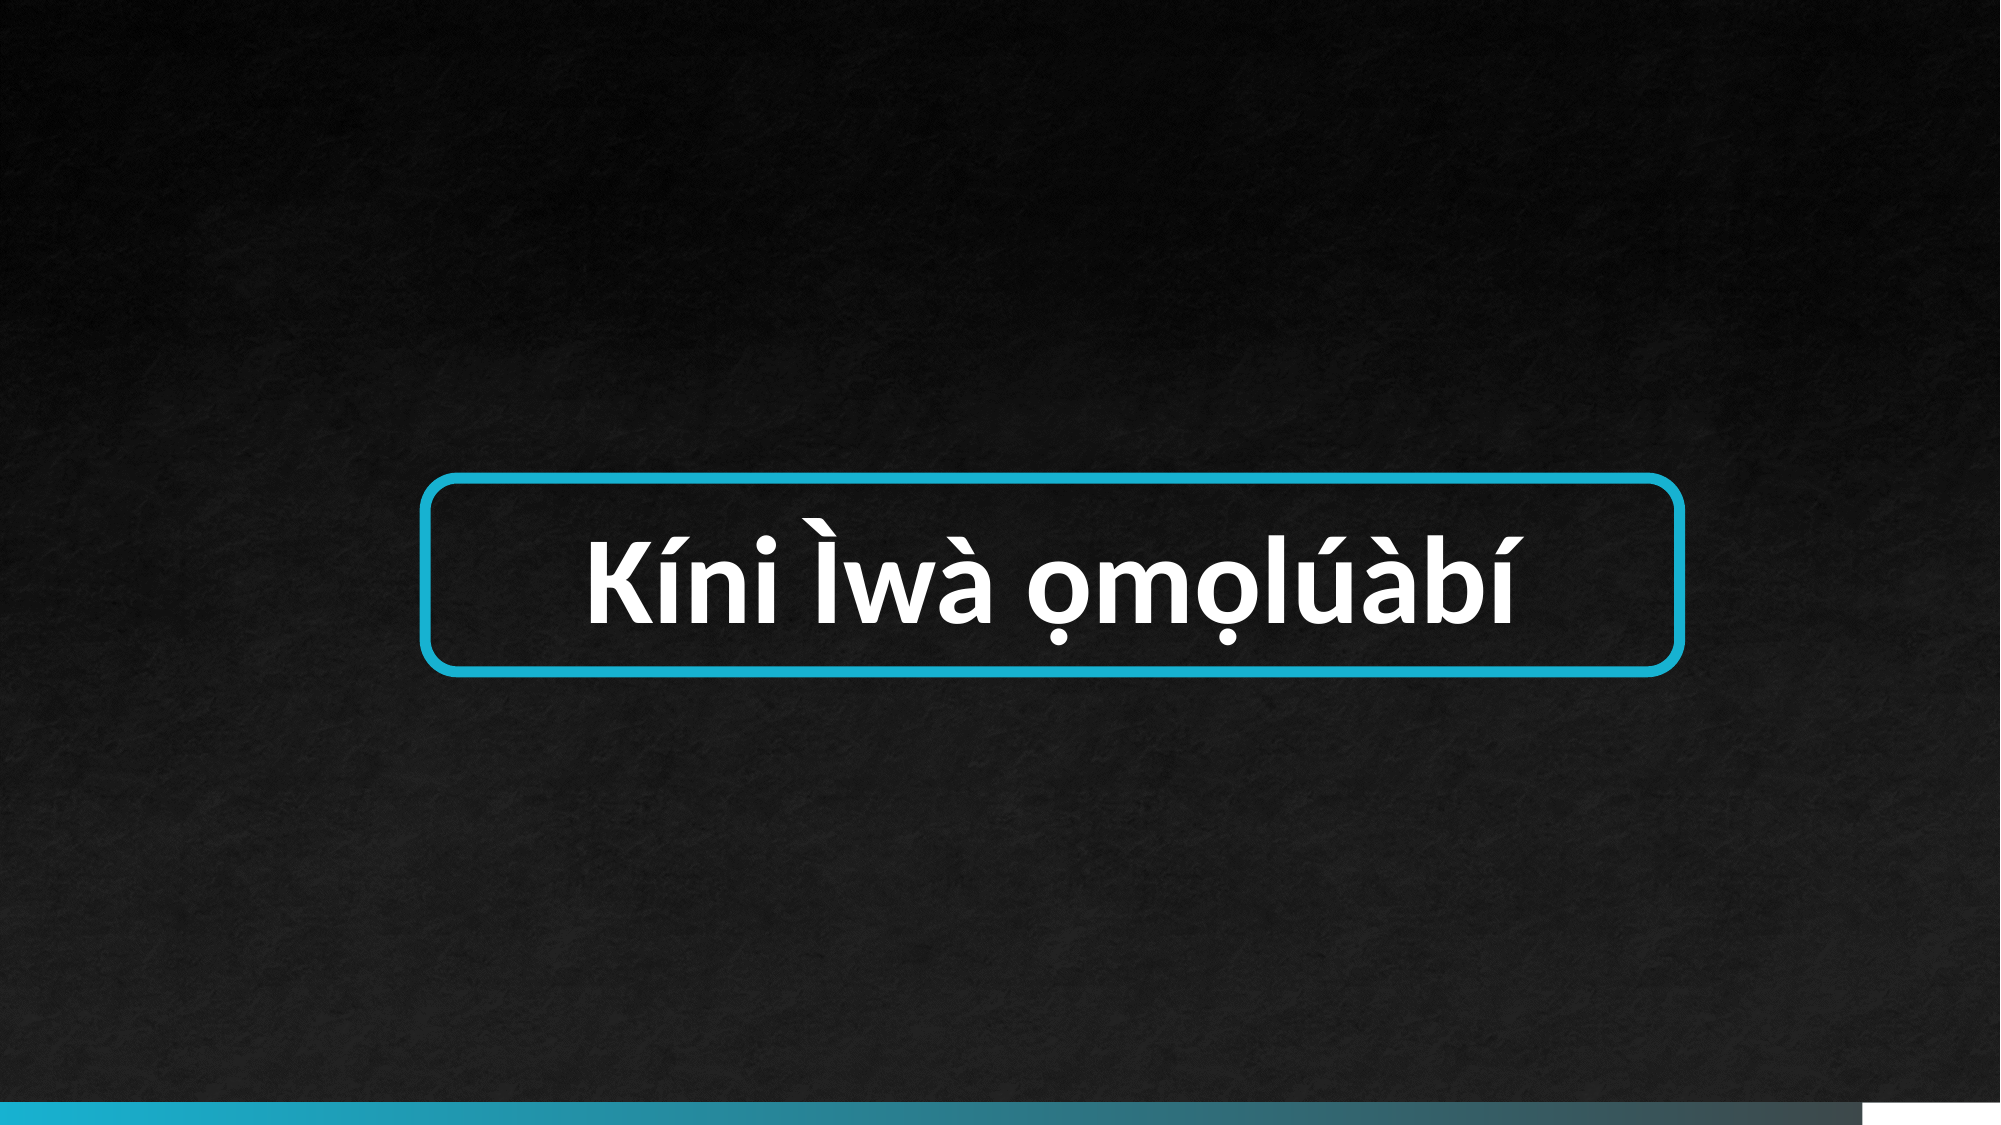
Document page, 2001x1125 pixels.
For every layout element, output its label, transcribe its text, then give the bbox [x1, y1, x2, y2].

picture [0, 0, 2000, 1103]
text_box [424, 477, 1681, 673]
text_box Kíni Ìwà ọmọlúàbí [563, 491, 1542, 657]
